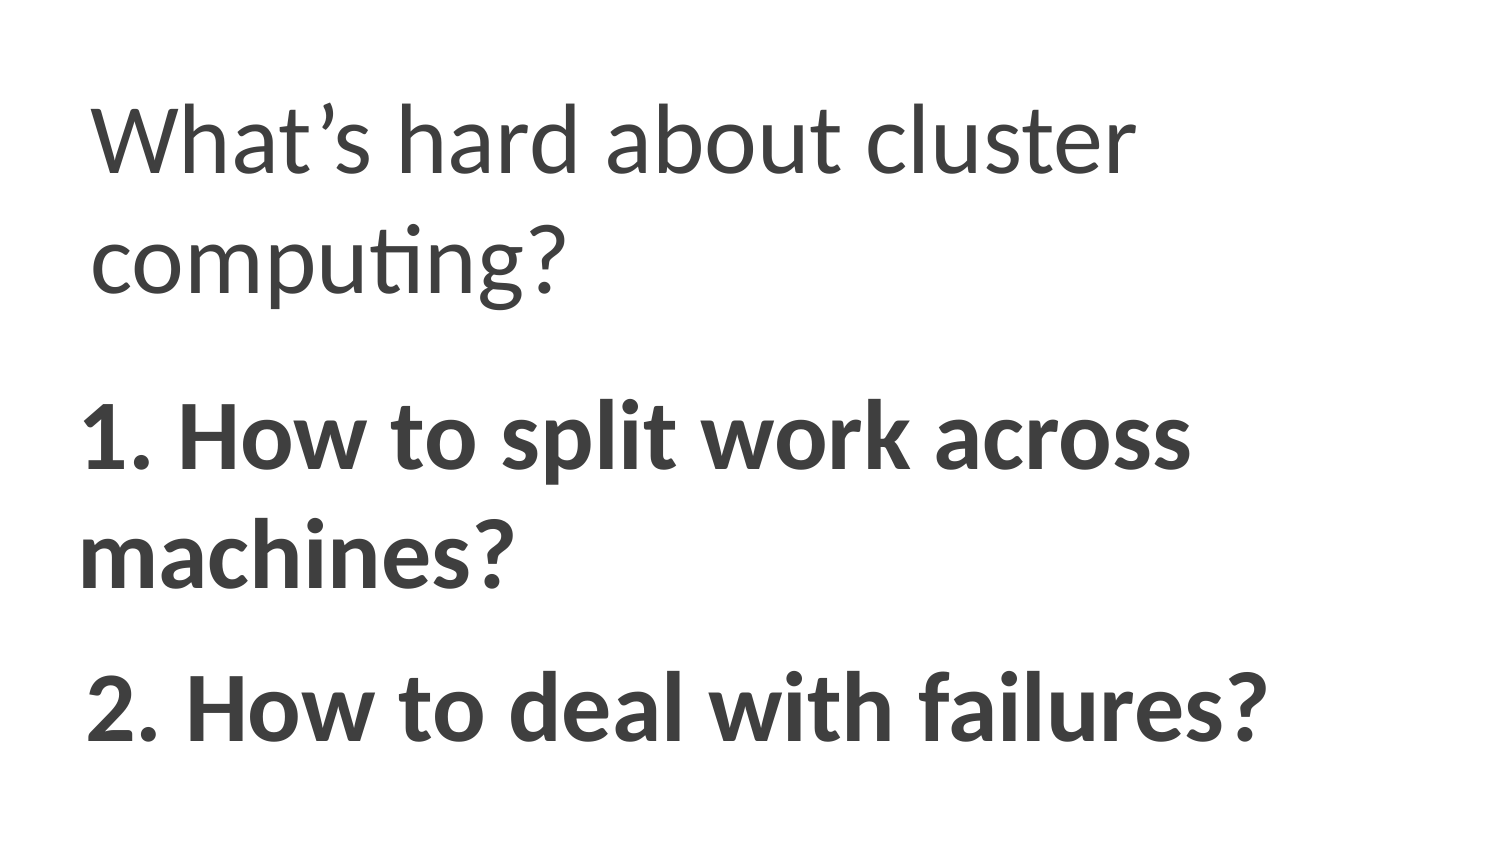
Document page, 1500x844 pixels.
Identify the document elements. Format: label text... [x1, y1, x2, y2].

title What’s hard about cluster computing? [75, 49, 1425, 338]
text_box 1. How to split work across machines? [0, 418, 1431, 560]
text_box 2. How to deal with failures? [70, 631, 1421, 773]
